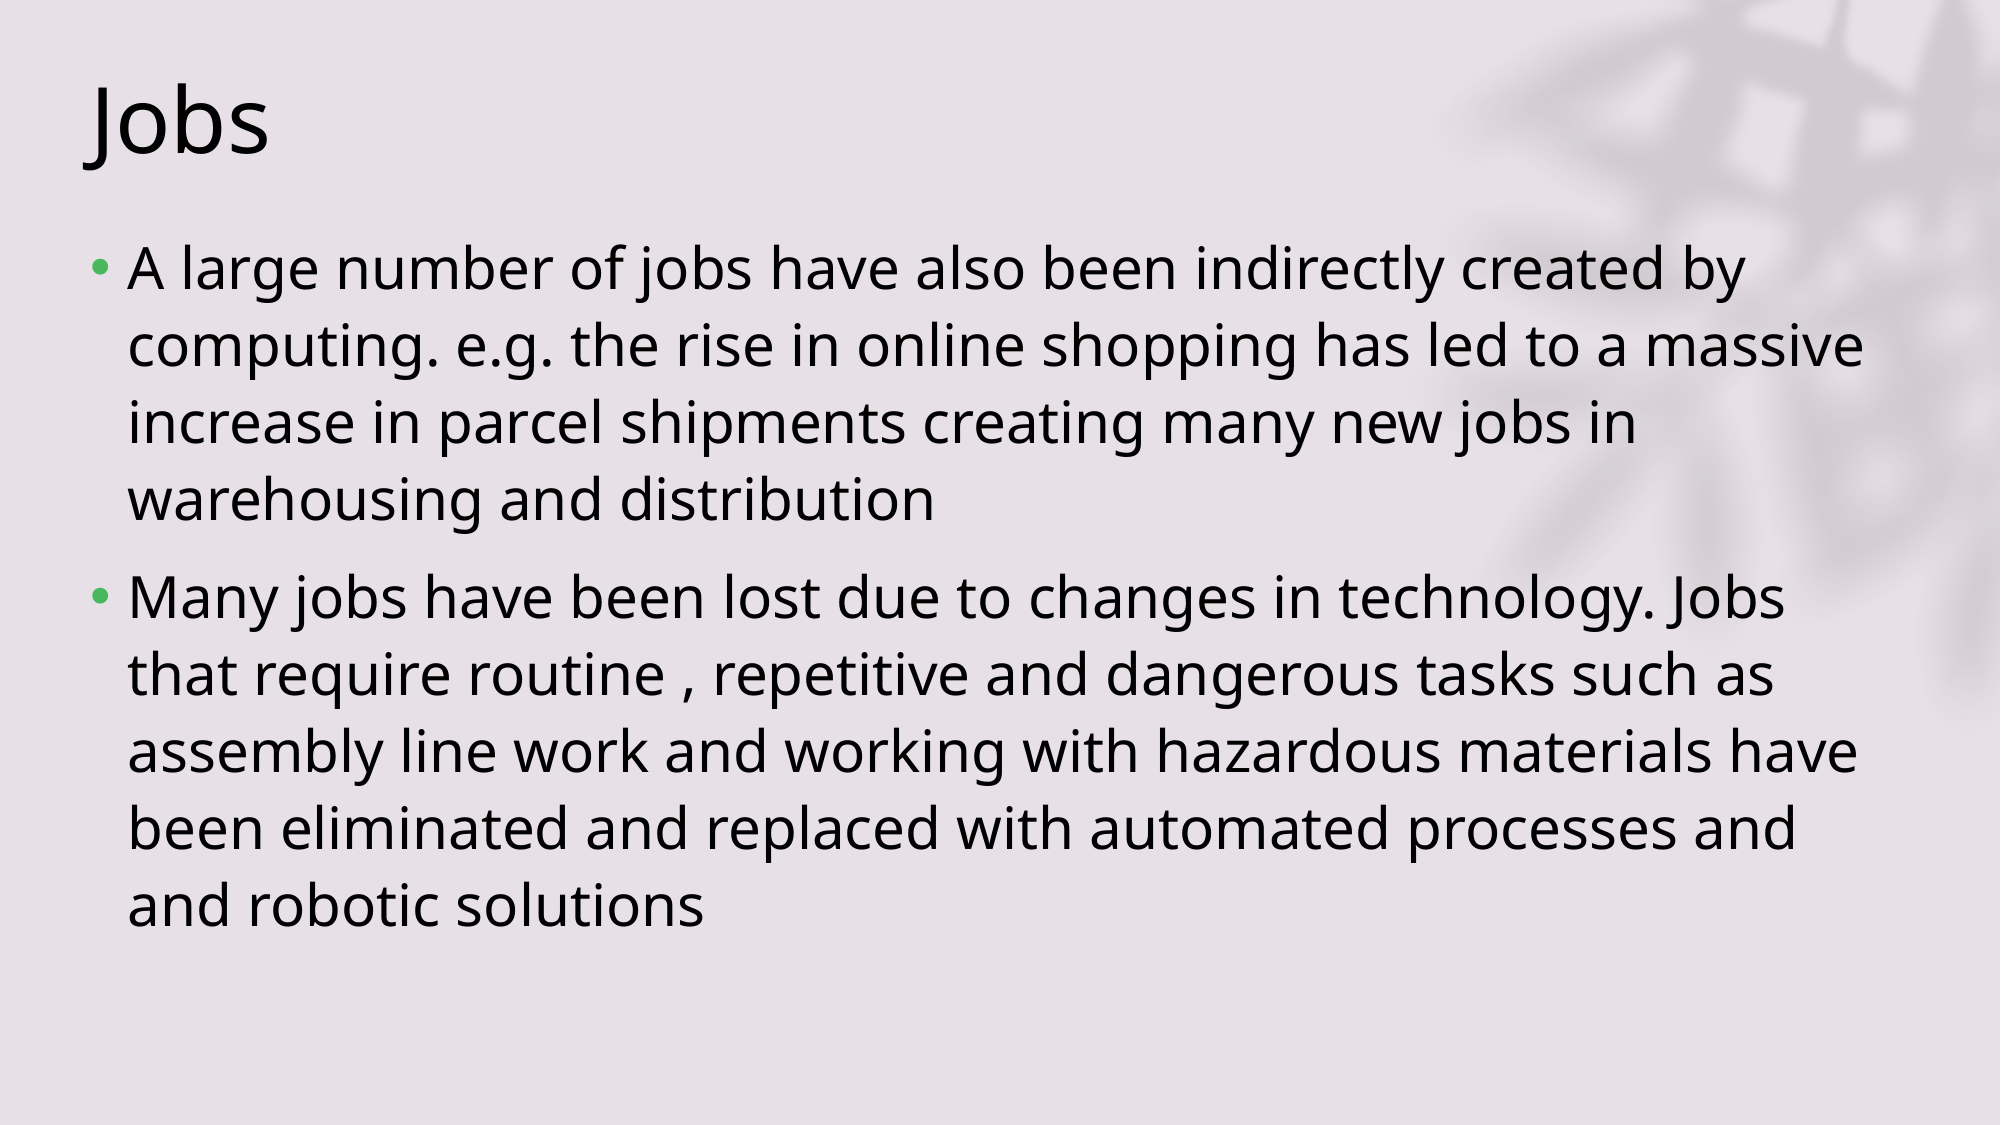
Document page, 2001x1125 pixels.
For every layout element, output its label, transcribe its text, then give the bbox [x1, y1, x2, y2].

list A large number of jobs have also been indirectly created by computing. e.g. the rise in online shopping has led to a massive increase in parcel shipments creating many new jobs in warehousing and distribution Many jobs have been lost due to changes in technology. Jobs that require routine , repetitive and dangerous tasks such as assembly line work and working with hazardous materials have been eliminated and replaced with automated processes and and robotic solutions [75, 216, 1925, 1009]
title Jobs [75, 8, 1863, 216]
